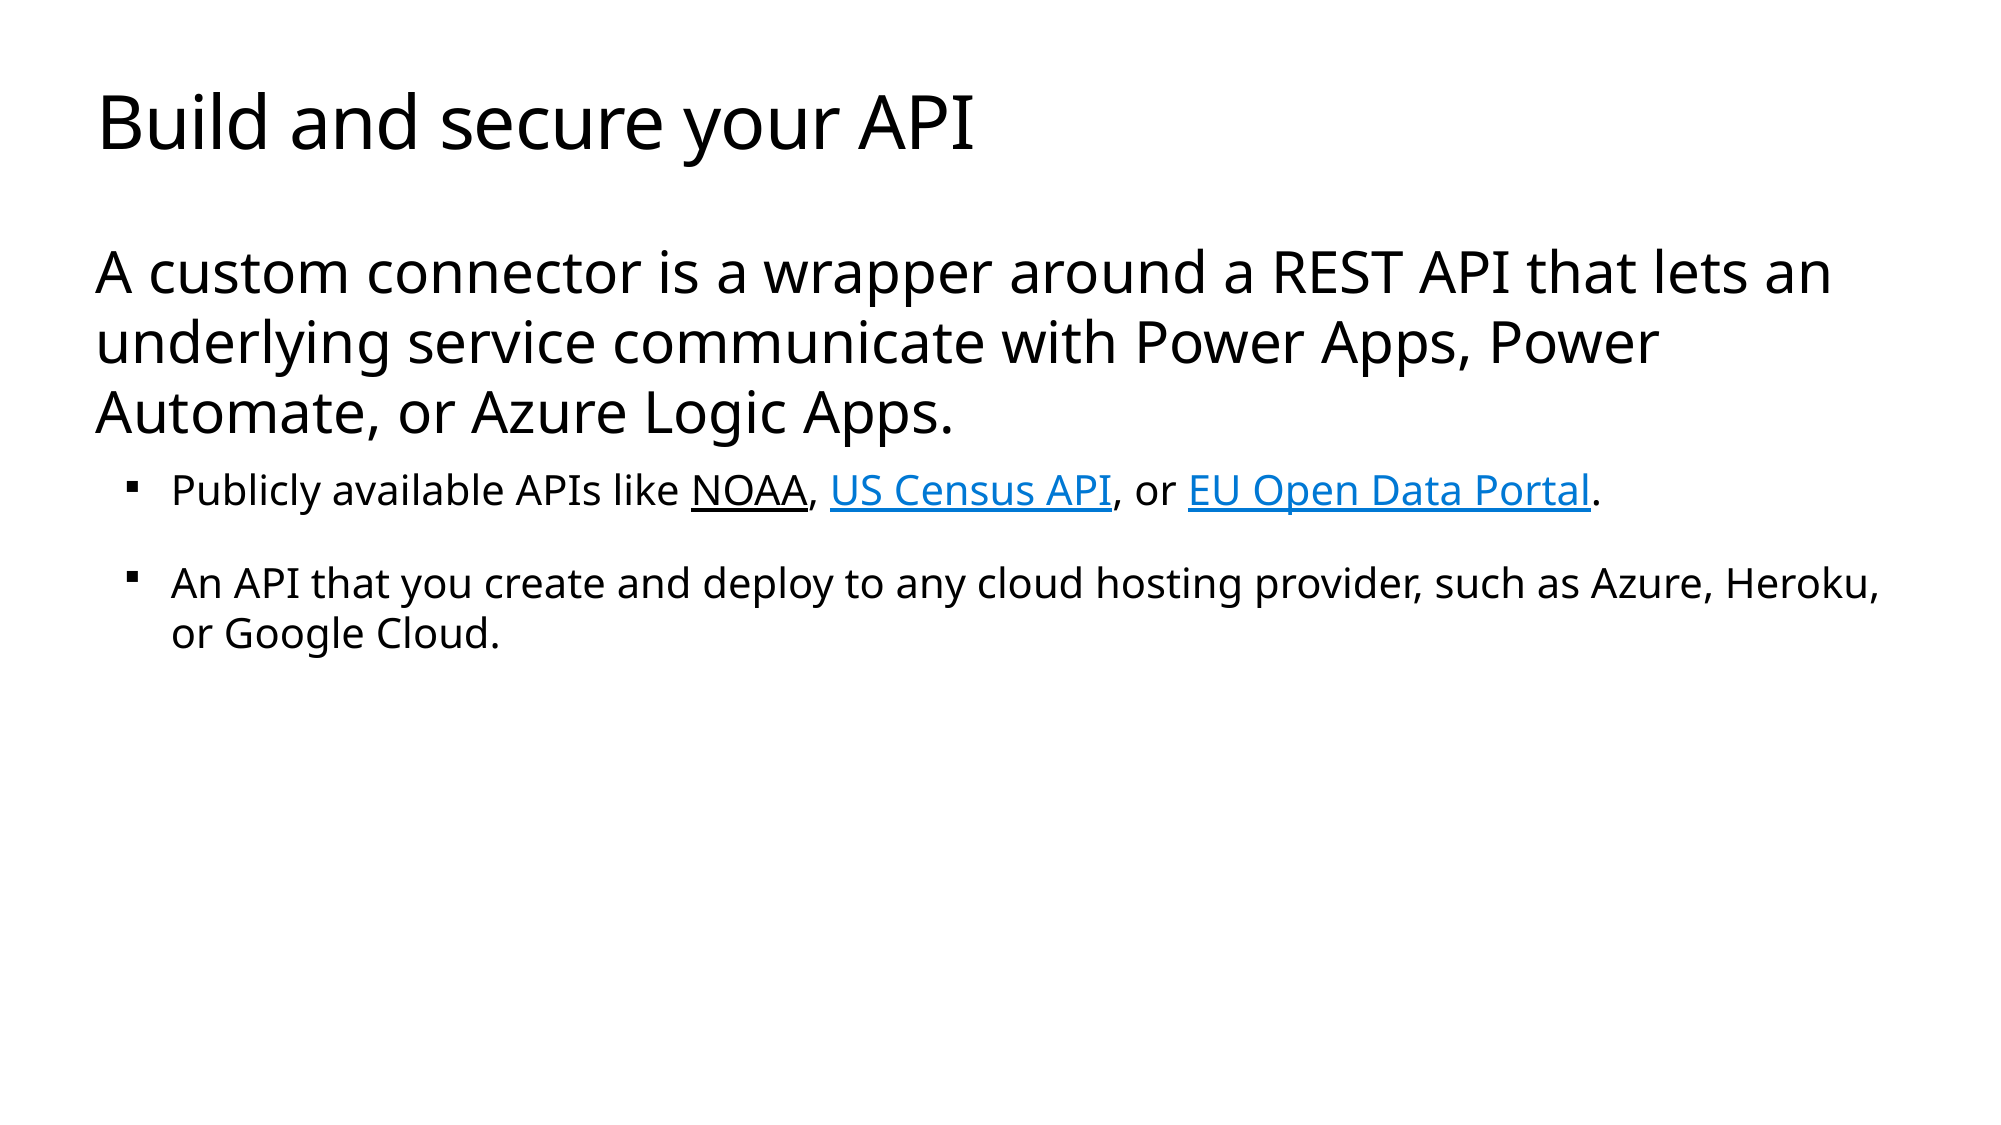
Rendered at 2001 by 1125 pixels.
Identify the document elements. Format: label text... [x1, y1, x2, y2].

title Build and secure your API [96, 75, 1904, 165]
list A custom connector is a wrapper around a REST API that lets an underlying service communicate with Power Apps, Power Automate, or Azure Logic Apps. Publicly available APIs like NOAA, US Census API, or EU Open Data Portal. An API that you create and deploy to any cloud hosting provider, such as Azure, Heroku, or Google Cloud. [95, 235, 1904, 662]
